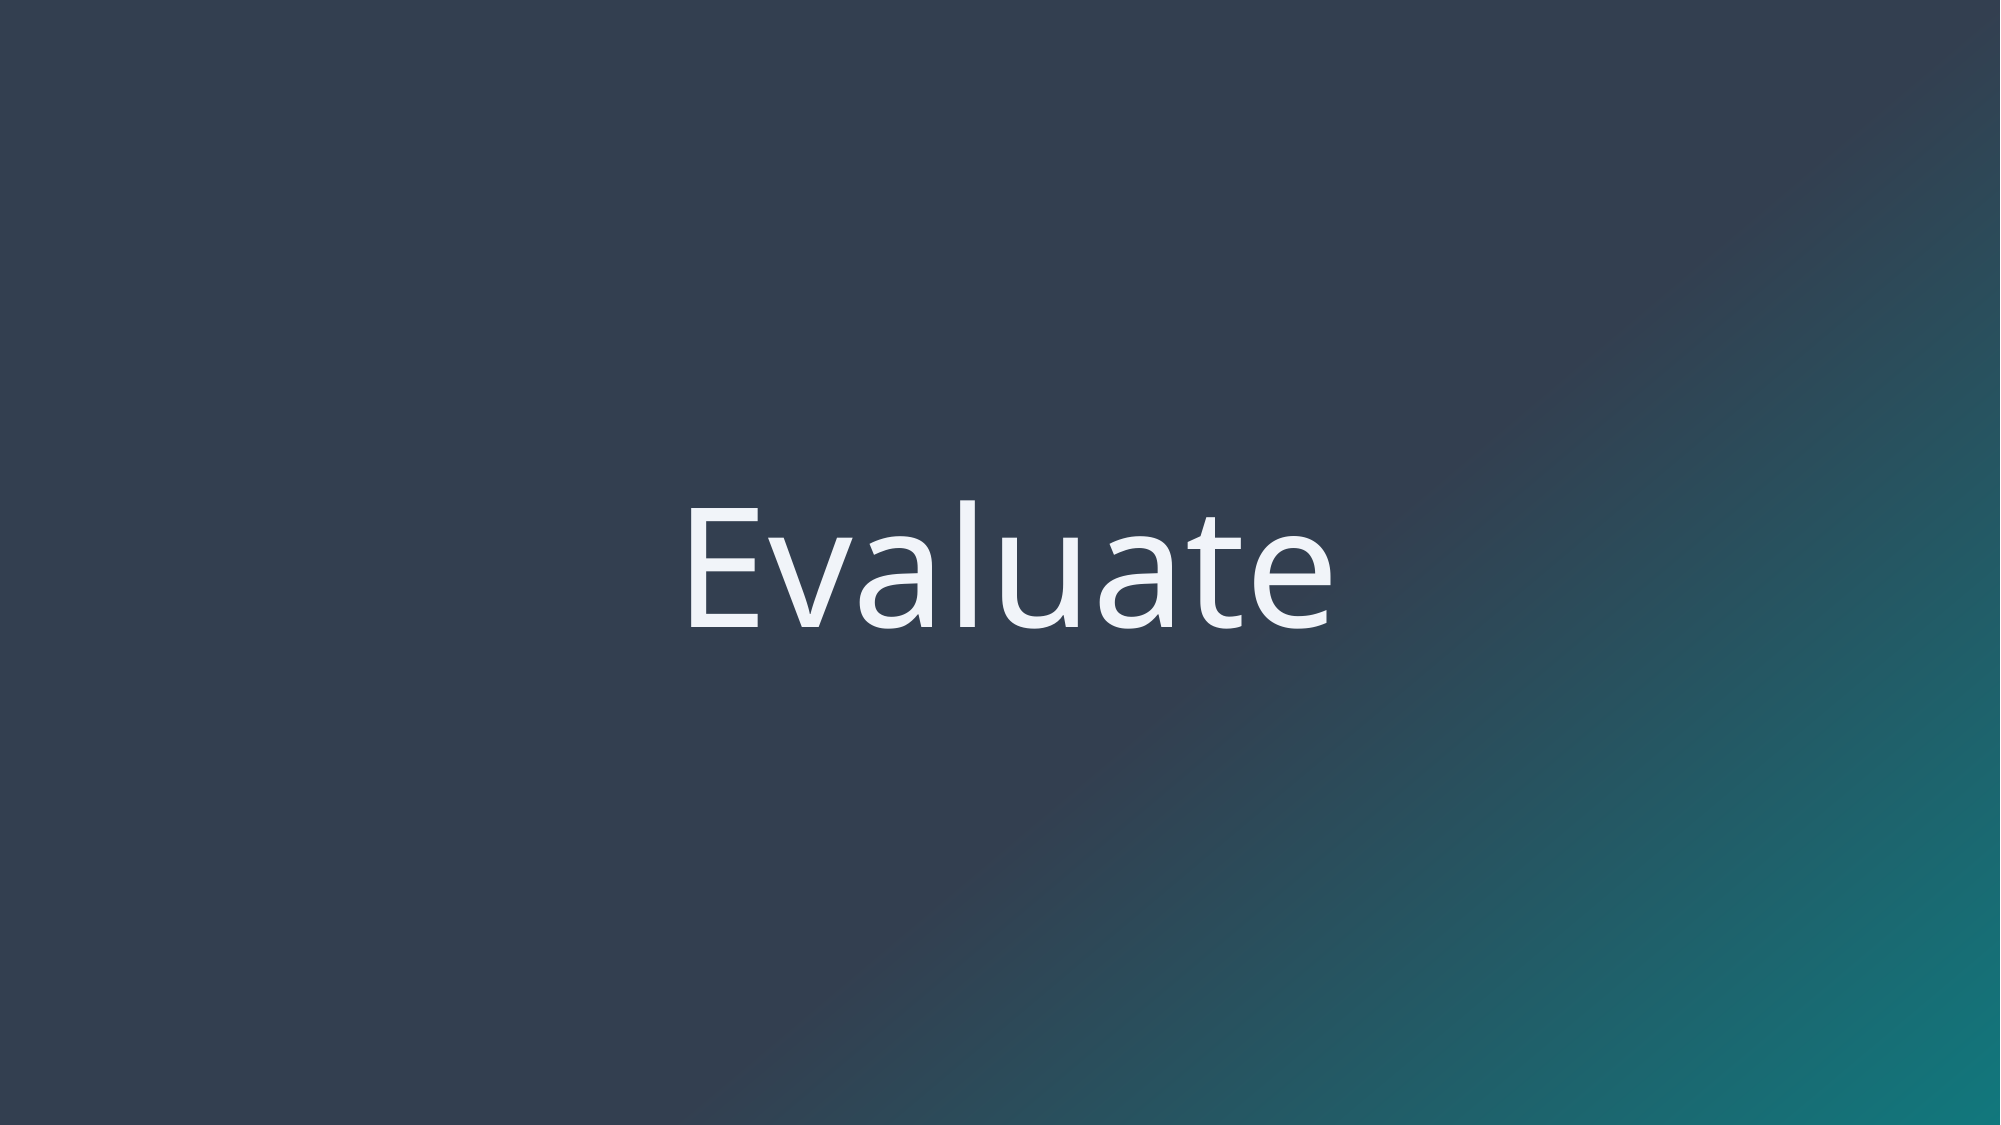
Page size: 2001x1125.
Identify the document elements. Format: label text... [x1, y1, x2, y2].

text_box [436, 233, 1580, 902]
text_box Evaluate [508, 453, 1508, 669]
